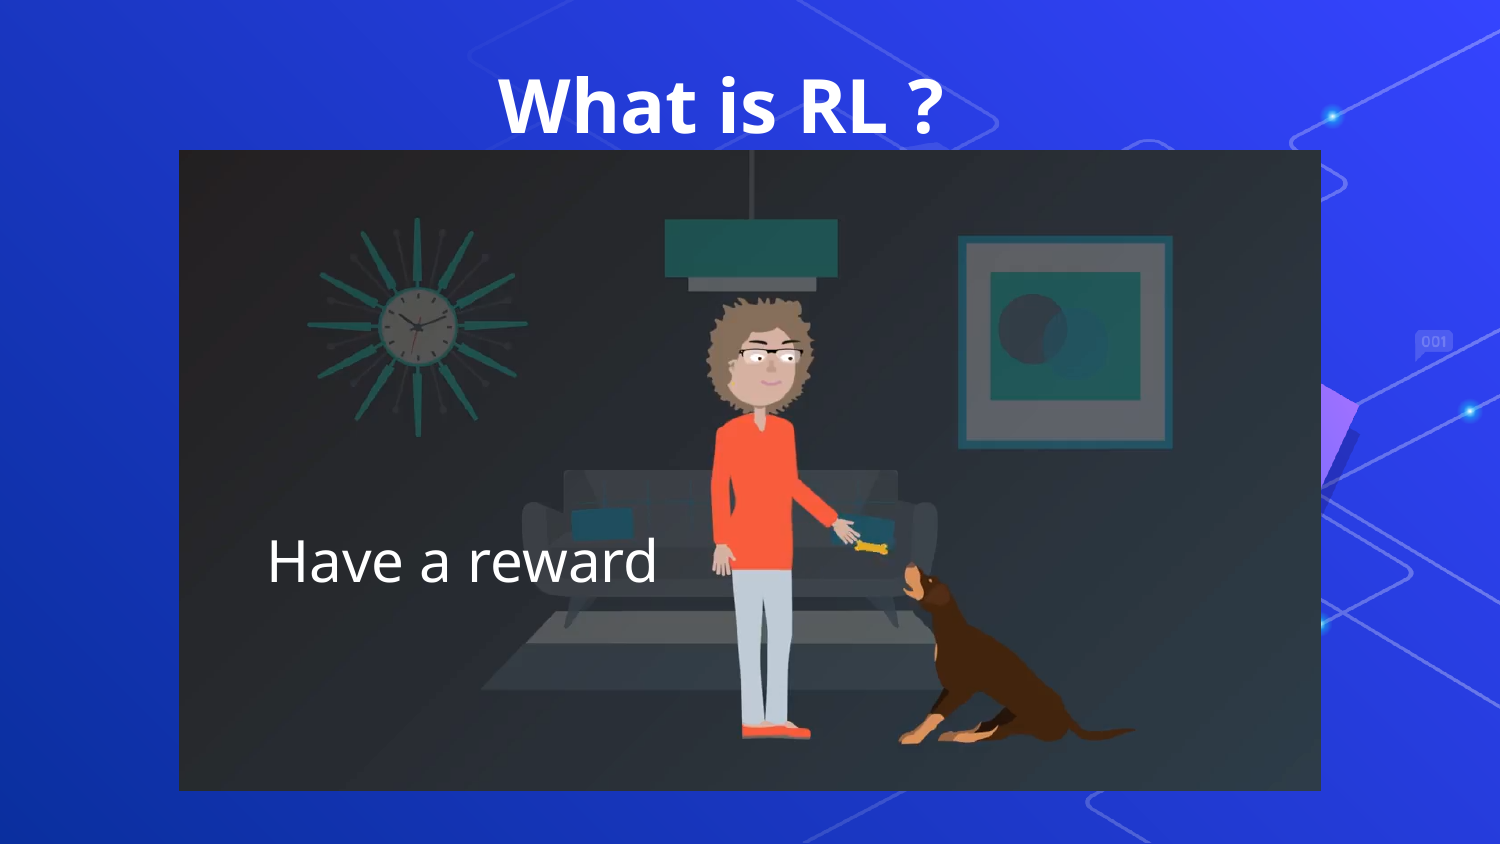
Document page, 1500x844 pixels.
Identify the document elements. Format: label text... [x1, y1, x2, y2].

picture [0, 0, 1500, 844]
title What is RL ? [161, 0, 1282, 149]
